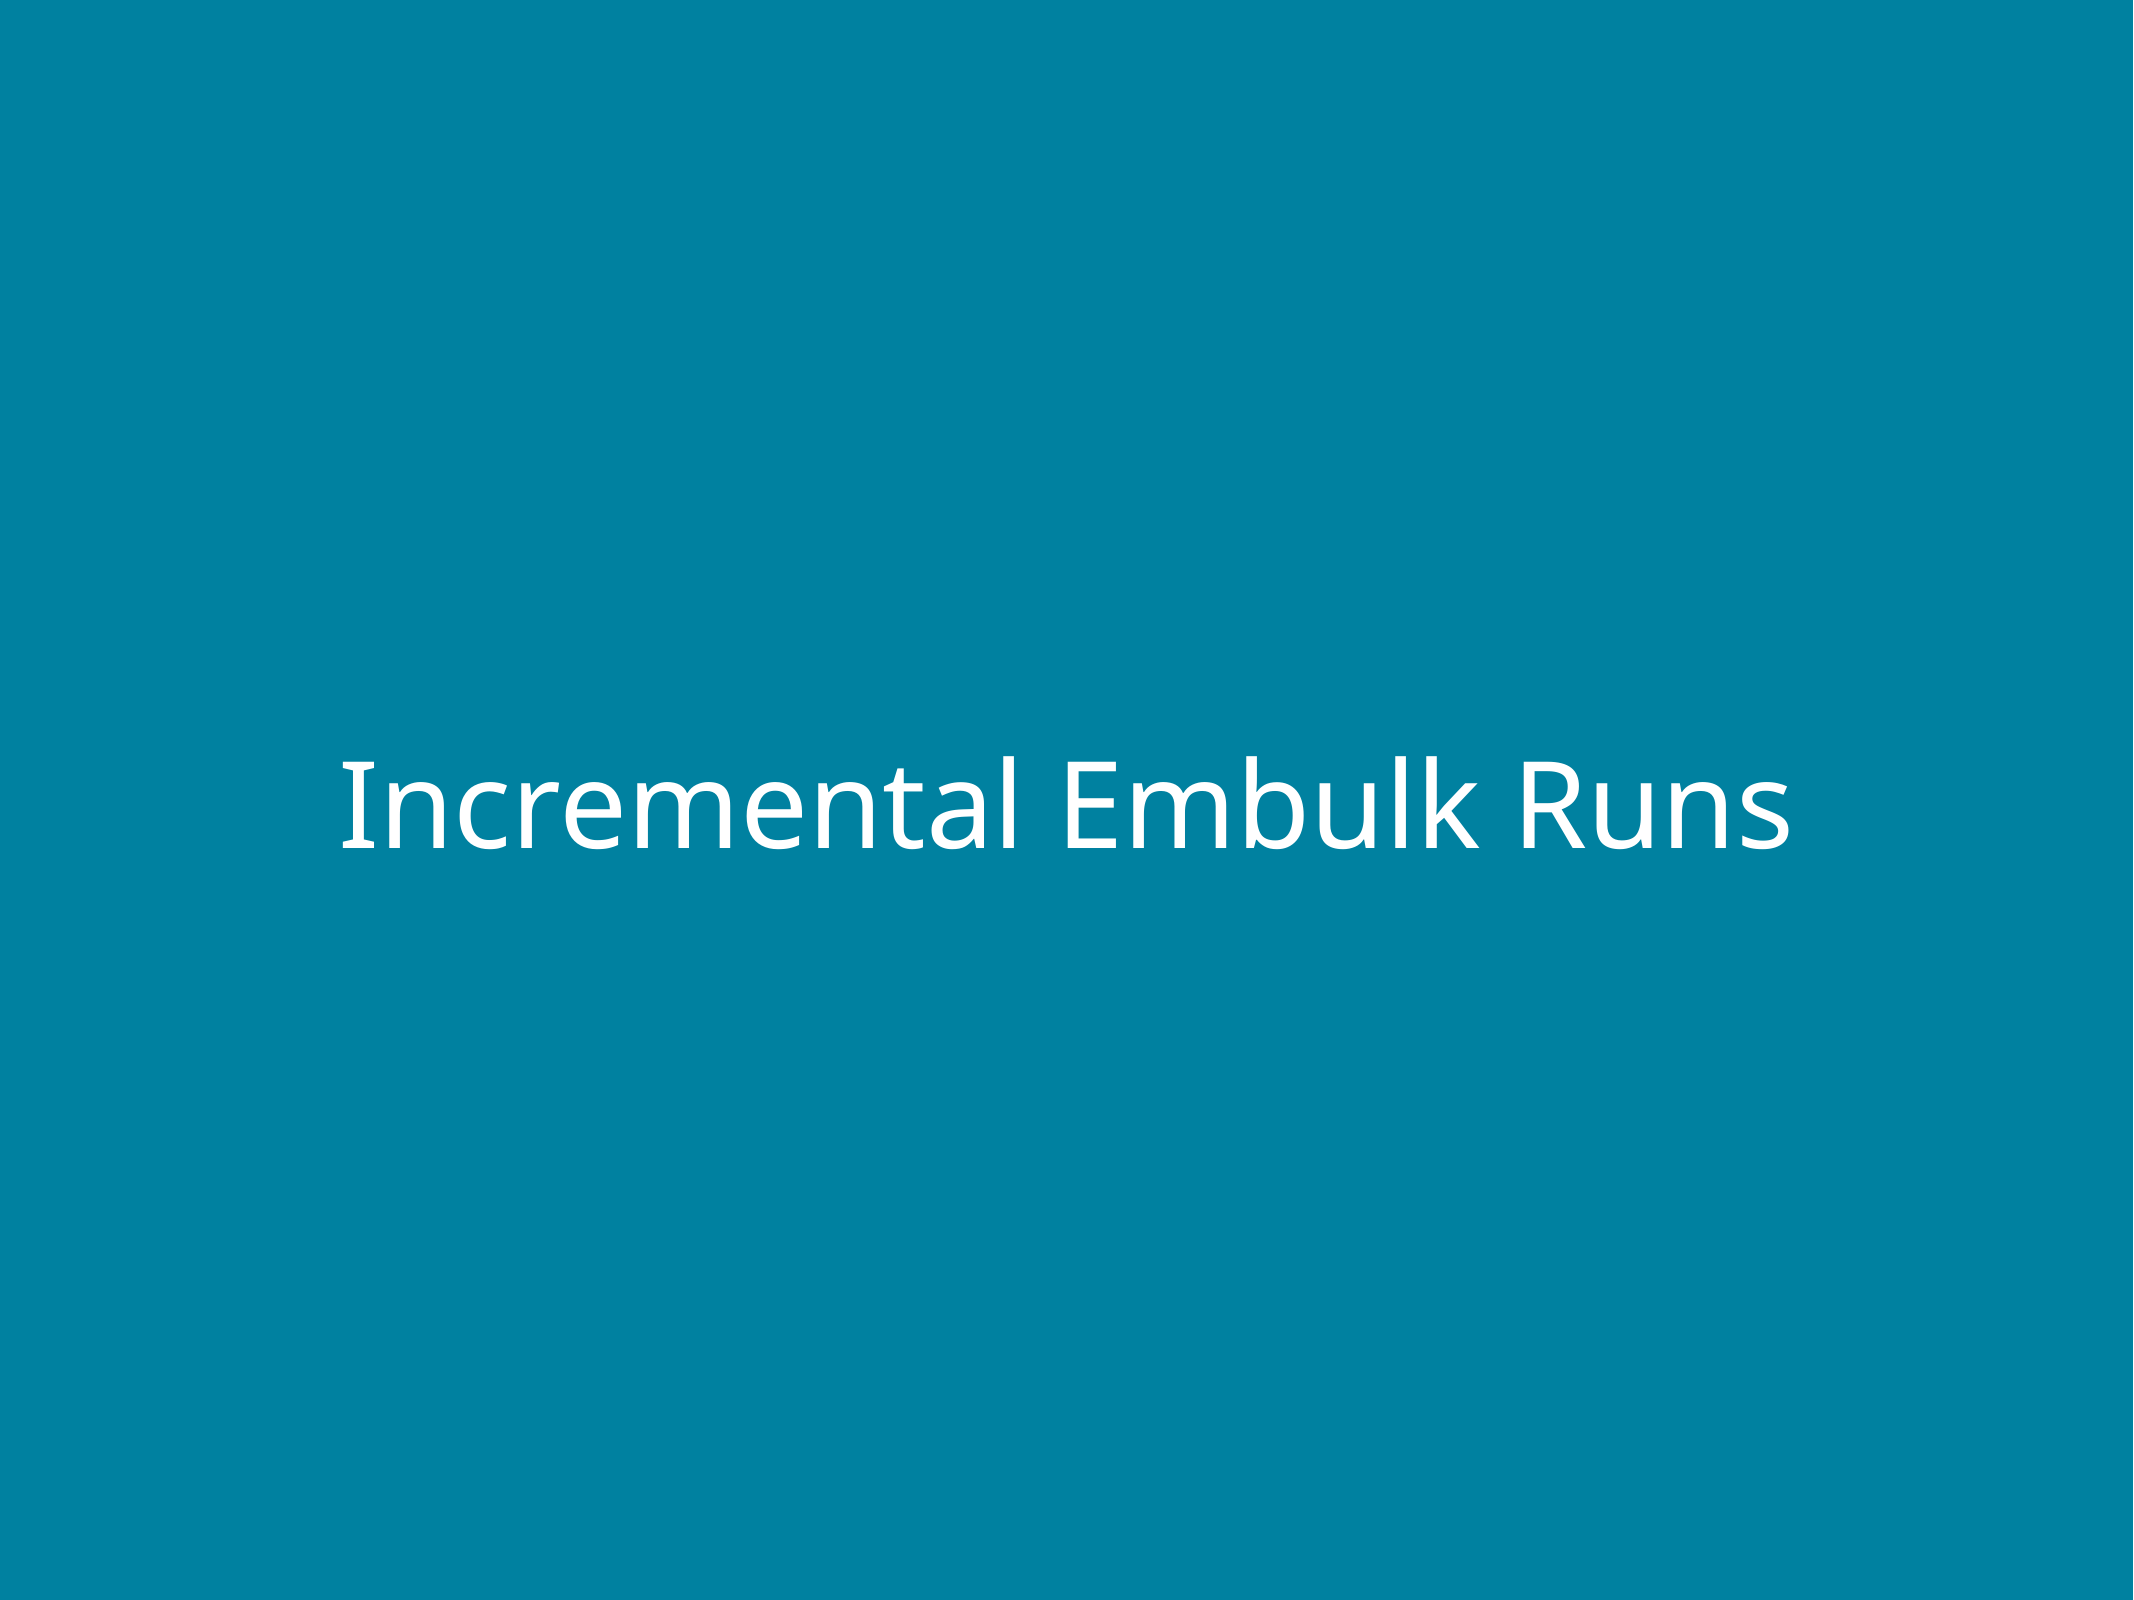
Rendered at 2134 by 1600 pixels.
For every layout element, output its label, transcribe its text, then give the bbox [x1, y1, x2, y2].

text_box Incremental Embulk Runs [330, 719, 1804, 881]
